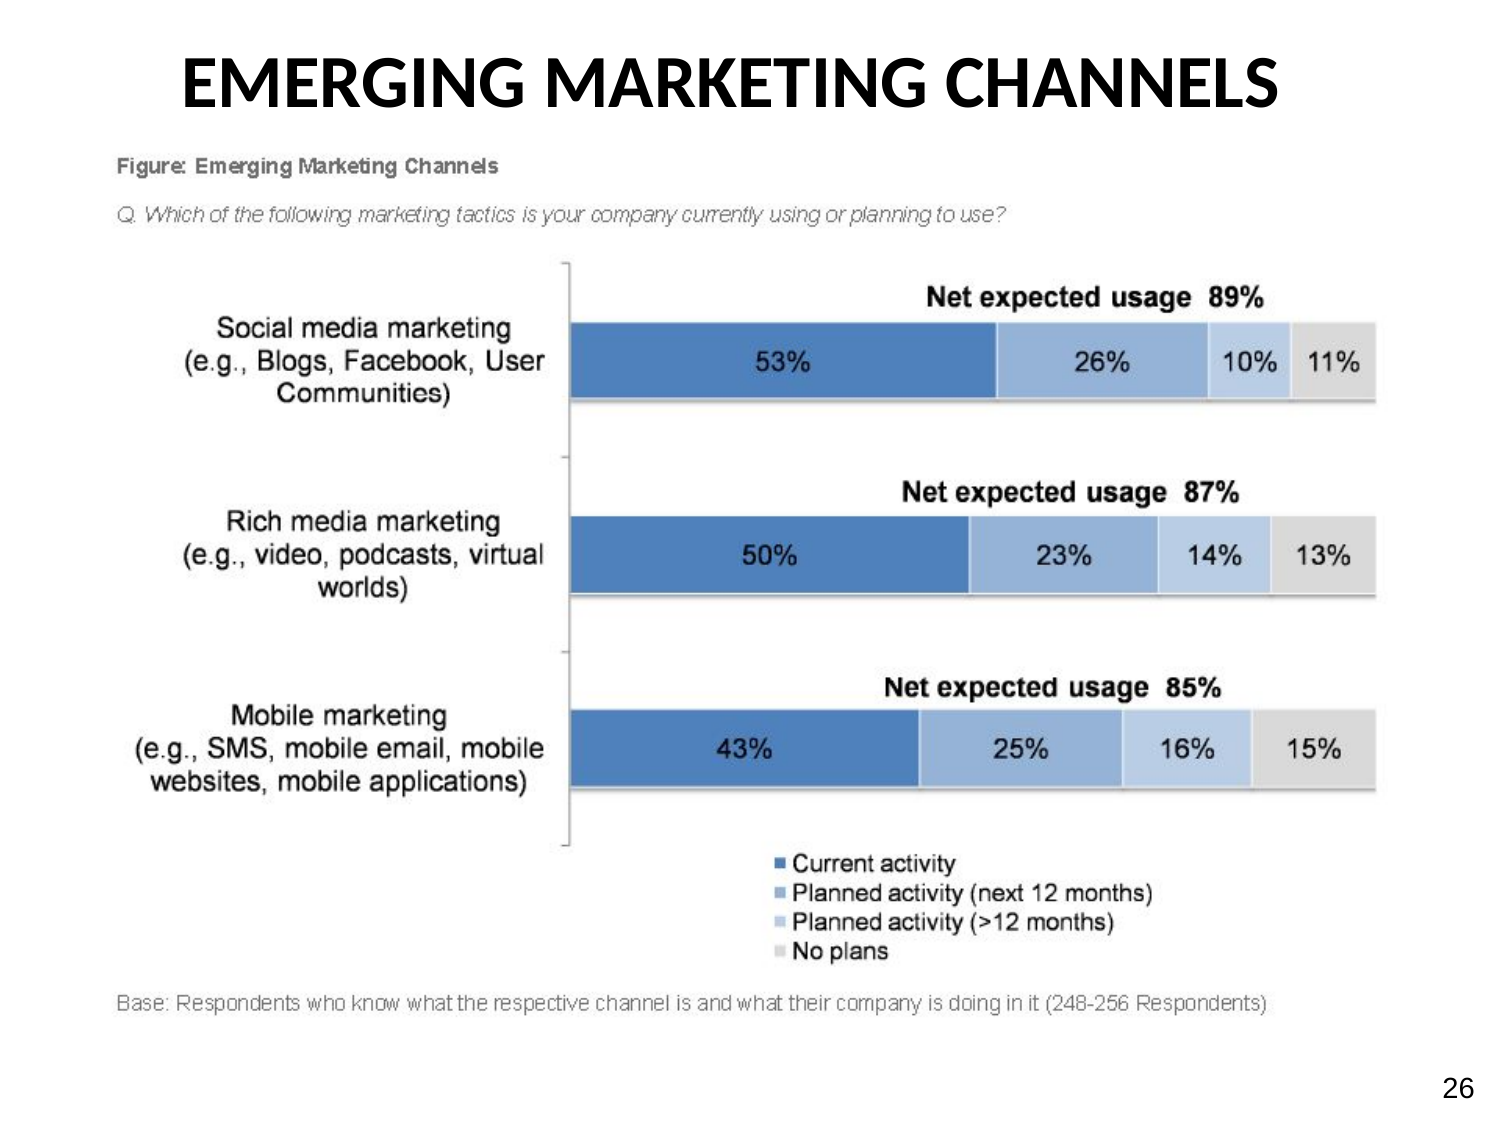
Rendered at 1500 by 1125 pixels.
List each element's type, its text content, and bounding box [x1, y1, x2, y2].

title Emerging Marketing Channels [30, 24, 1432, 192]
picture [87, 141, 1405, 1025]
slide_number 26 [1427, 1061, 1500, 1109]
